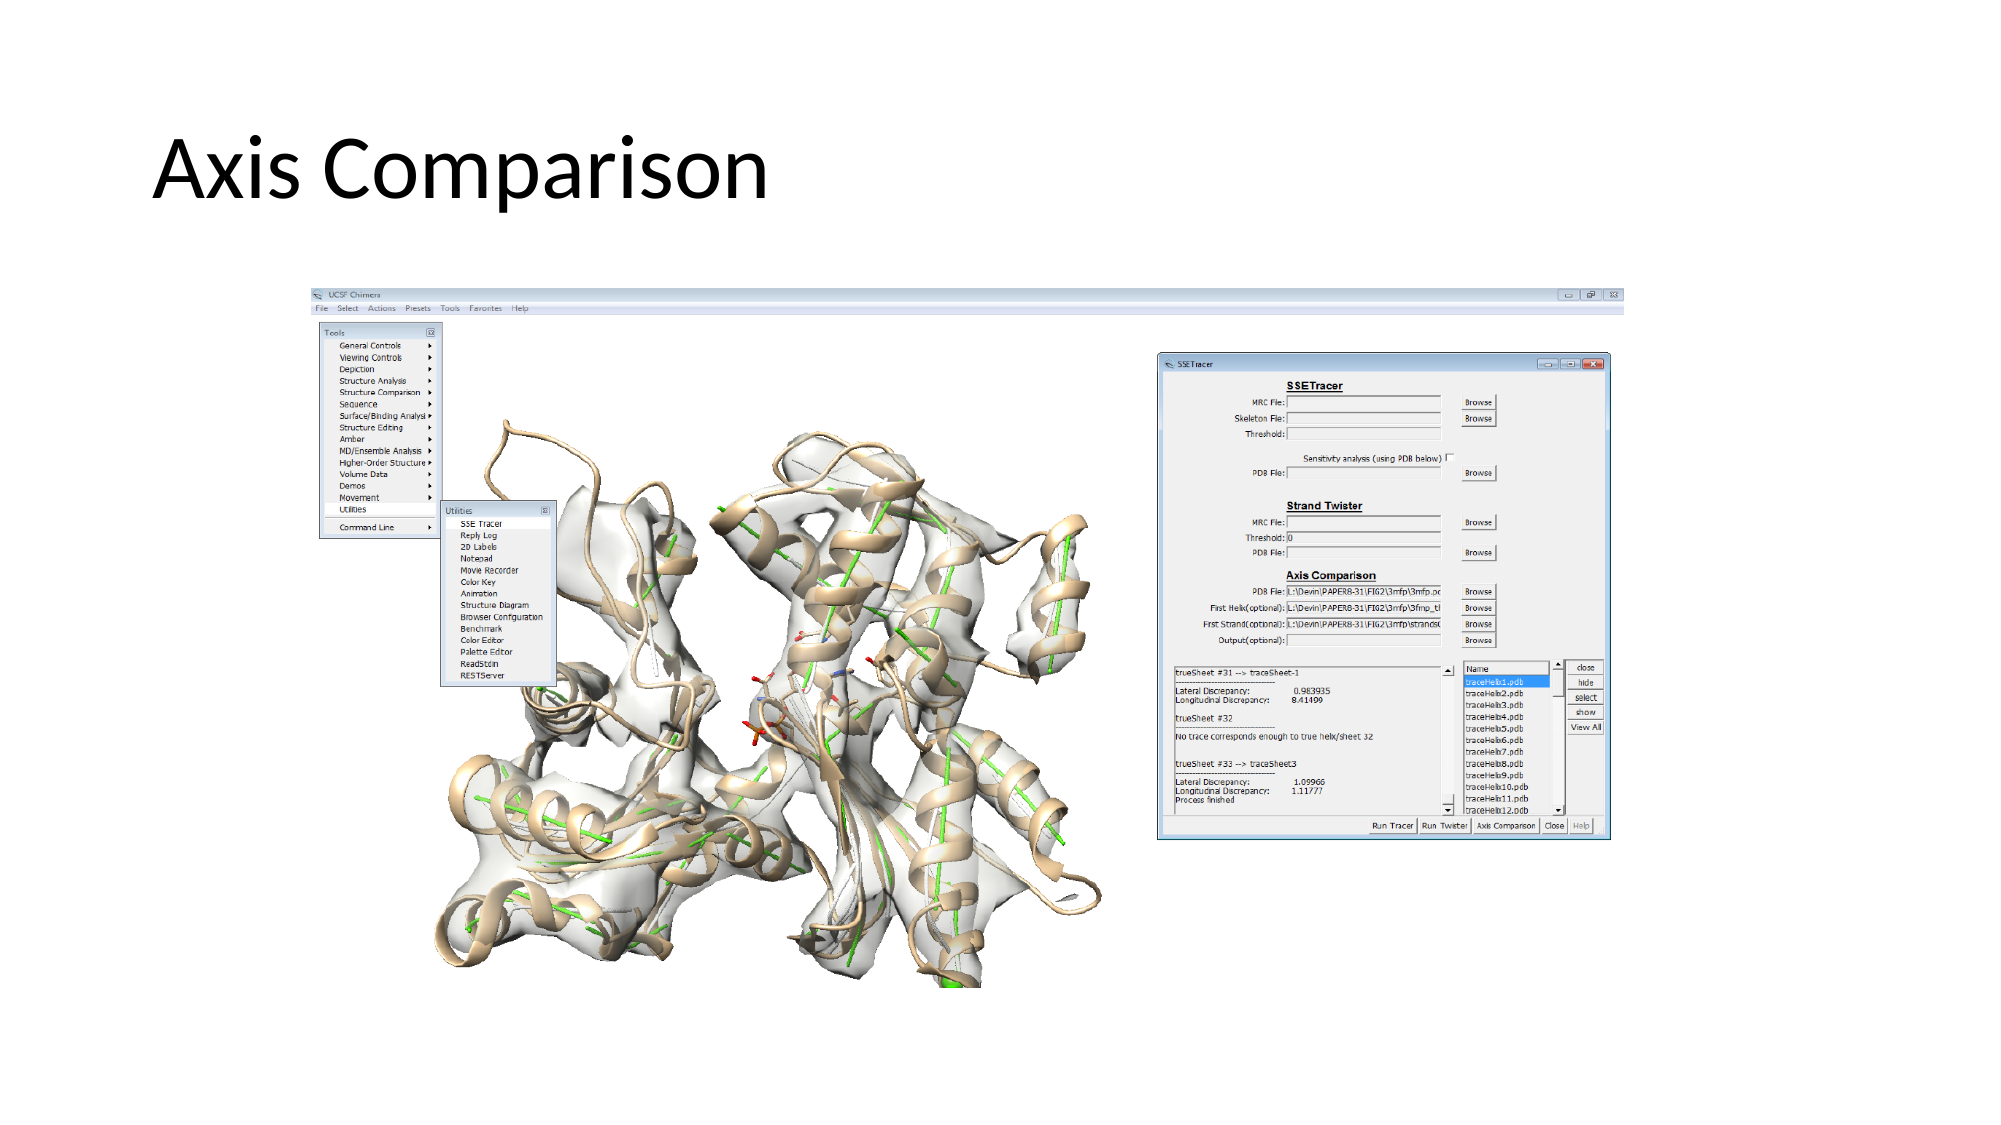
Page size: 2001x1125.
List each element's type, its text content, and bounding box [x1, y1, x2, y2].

picture [311, 287, 1624, 988]
title Axis Comparison [137, 59, 1863, 278]
